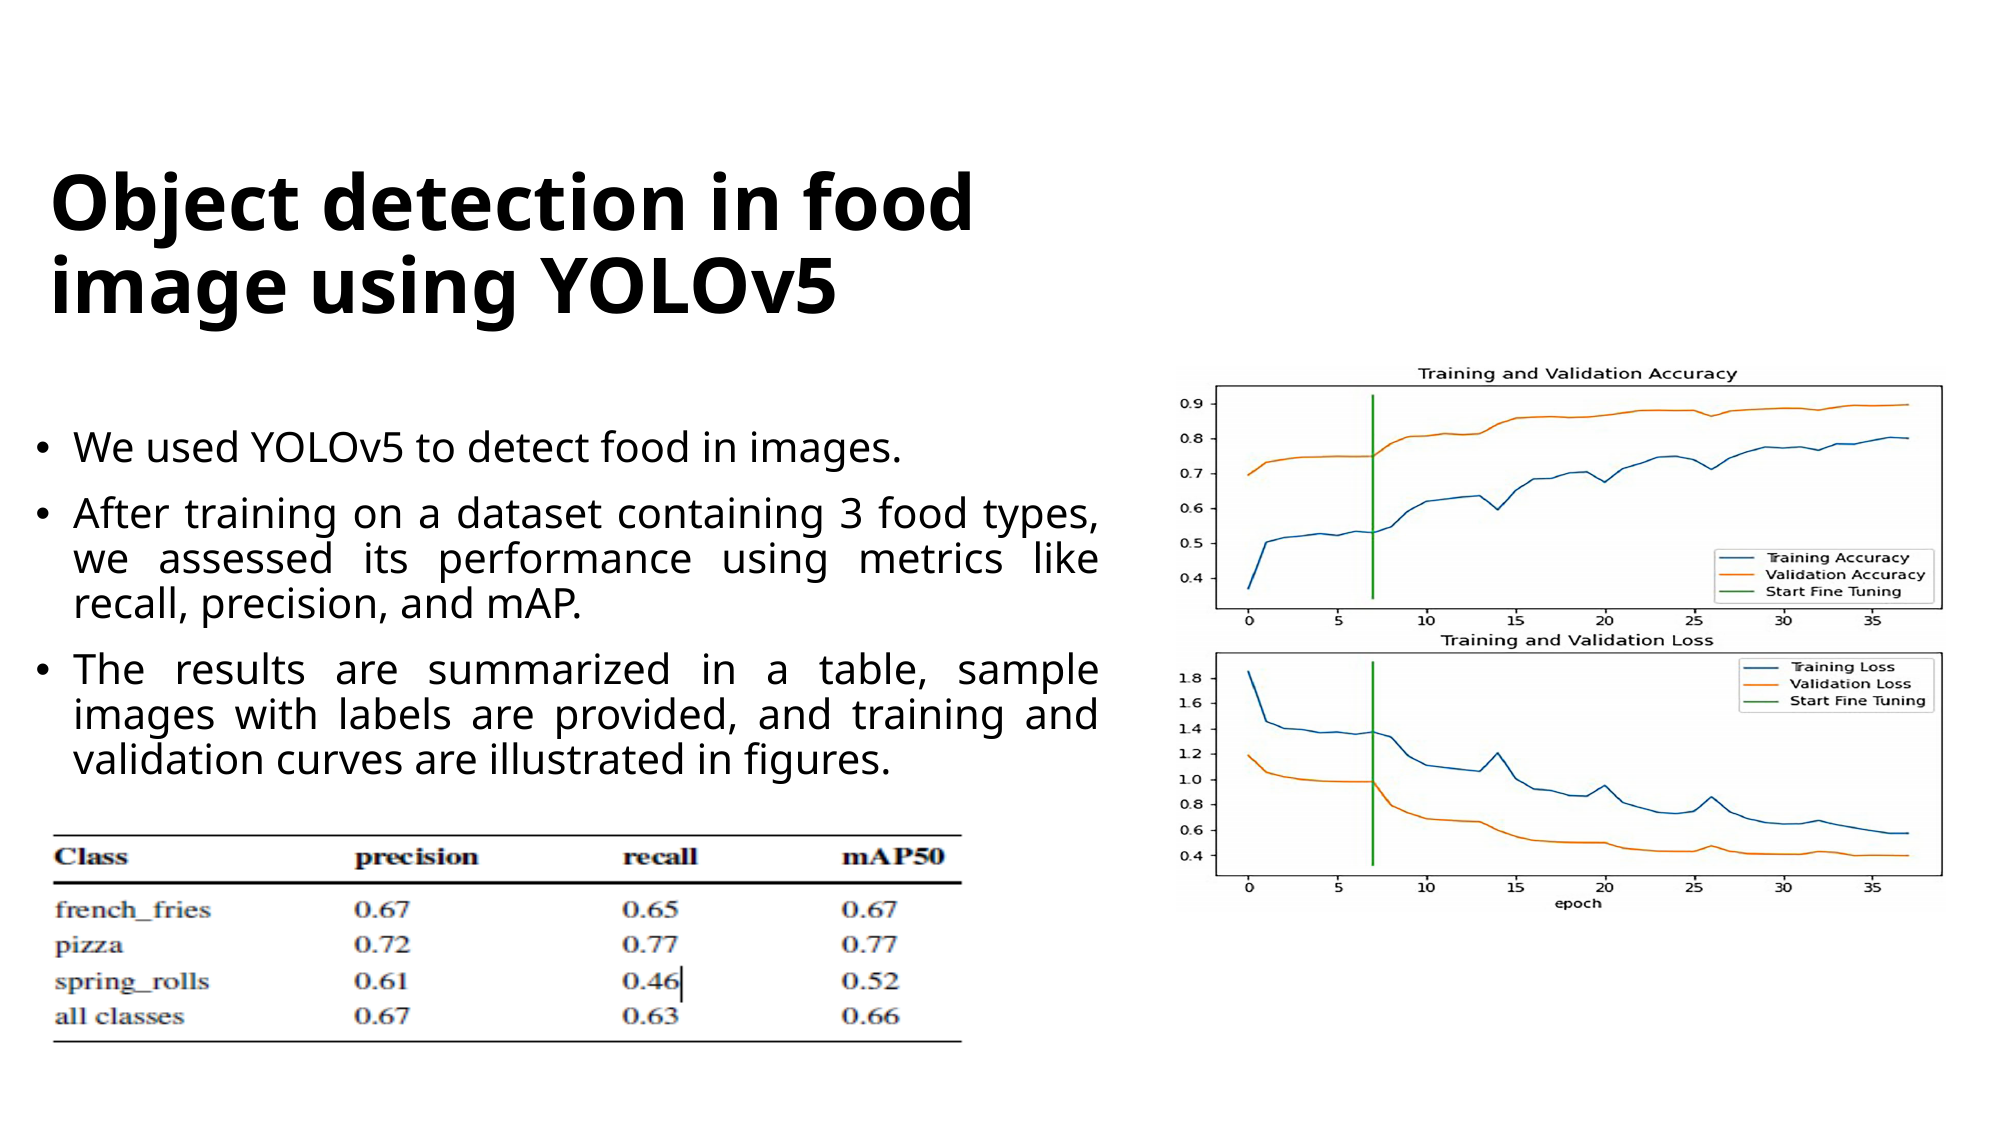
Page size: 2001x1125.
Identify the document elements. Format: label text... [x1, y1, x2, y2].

list We used YOLOv5 to detect food in images. After training on a dataset containing 3 food types, we assessed its performance using metrics like recall, precision, and mAP. The results are summarized in a table, sample images with labels are provided, and training and validation curves are illustrated in figures. [20, 311, 1116, 965]
title Object detection in food image using YOLOv5 [34, 111, 1129, 383]
picture [33, 819, 1001, 1066]
picture [1176, 364, 1946, 912]
